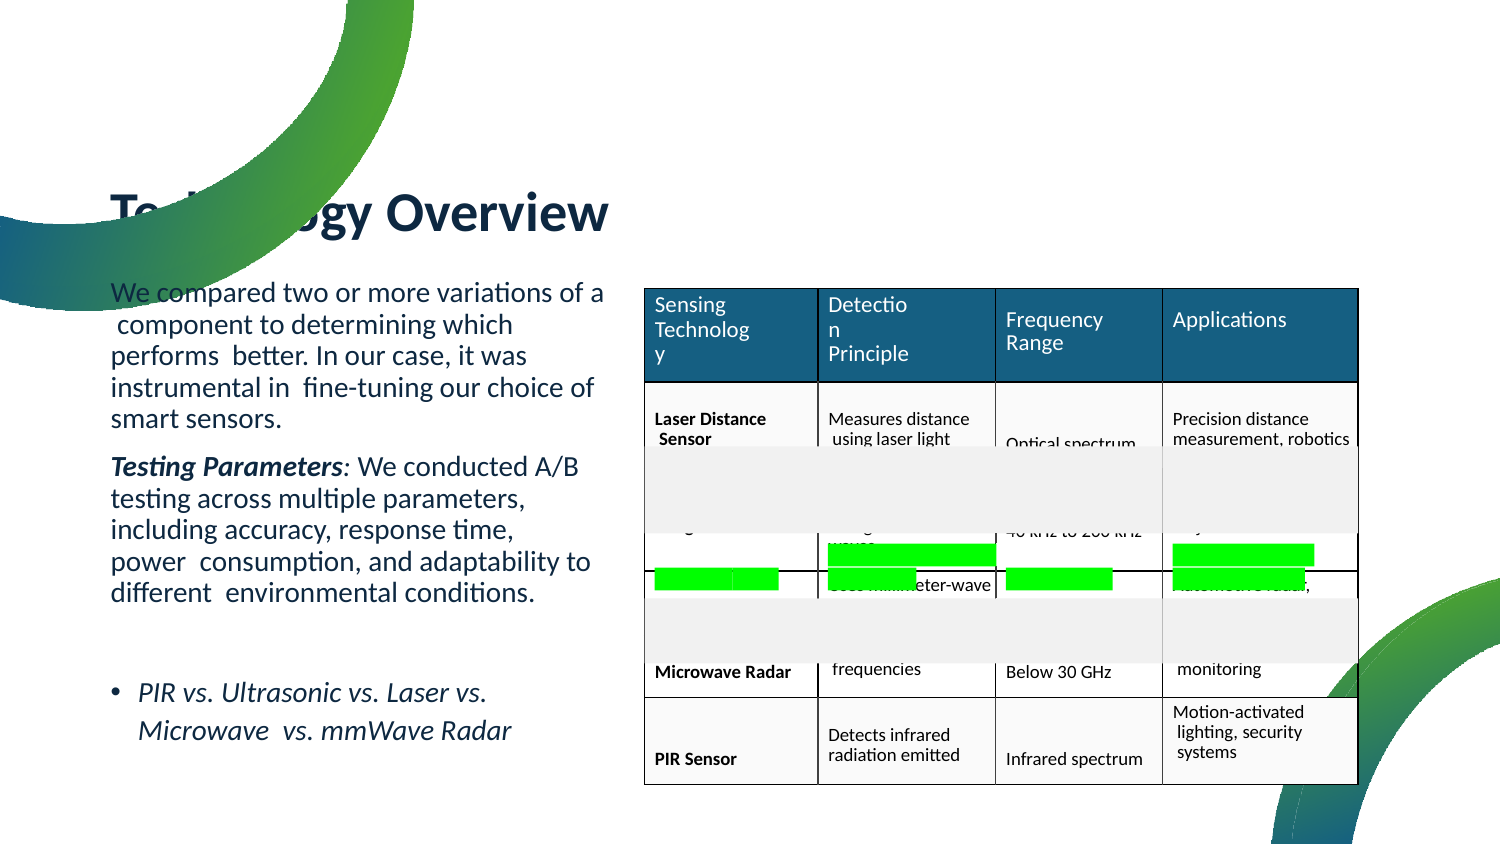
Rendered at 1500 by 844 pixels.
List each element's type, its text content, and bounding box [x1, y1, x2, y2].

text_box We compared two or more variations of a component to determining which performs better. In our case, it was instrumental in fine-tuning our choice of smart sensors. Testing Parameters: We conducted A/B testing across multiple parameters, including accuracy, response time, power consumption, and adaptability to different environmental conditions. PIR vs. Ultrasonic vs. Laser vs. Microwave vs. mmWave Radar [108, 273, 610, 746]
table_cell Laser Distance Sensor [645, 383, 817, 444]
title Technology Overview [418, 173, 612, 317]
table_cell Security systems, traffic monitoring [1163, 671, 1265, 697]
picture [0, 0, 414, 311]
table_header Detection Principle [819, 289, 995, 381]
table_cell Measures distance using laser light [819, 383, 995, 444]
table_cell Infrared spectrum [996, 698, 1162, 784]
table_cell Microwave Radar [645, 670, 817, 697]
table_cell Precision distance measurement, robotics [1163, 383, 1357, 444]
table_cell Motion-activated lighting, security systems [1163, 698, 1265, 784]
table_header Sensing Technology [645, 289, 817, 381]
table_header Frequency Range [996, 289, 1162, 381]
table_cell Optical spectrum [996, 383, 1162, 444]
table_cell Detects infrared radiation emitted [819, 698, 995, 784]
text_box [644, 446, 1359, 664]
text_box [1270, 578, 1500, 844]
table_cell PIR Sensor [645, 698, 817, 784]
table_header Applications [1163, 289, 1357, 381]
table_cell Below 30 GHz [996, 671, 1162, 697]
table_cell Uses microwave frequencies [819, 671, 995, 697]
